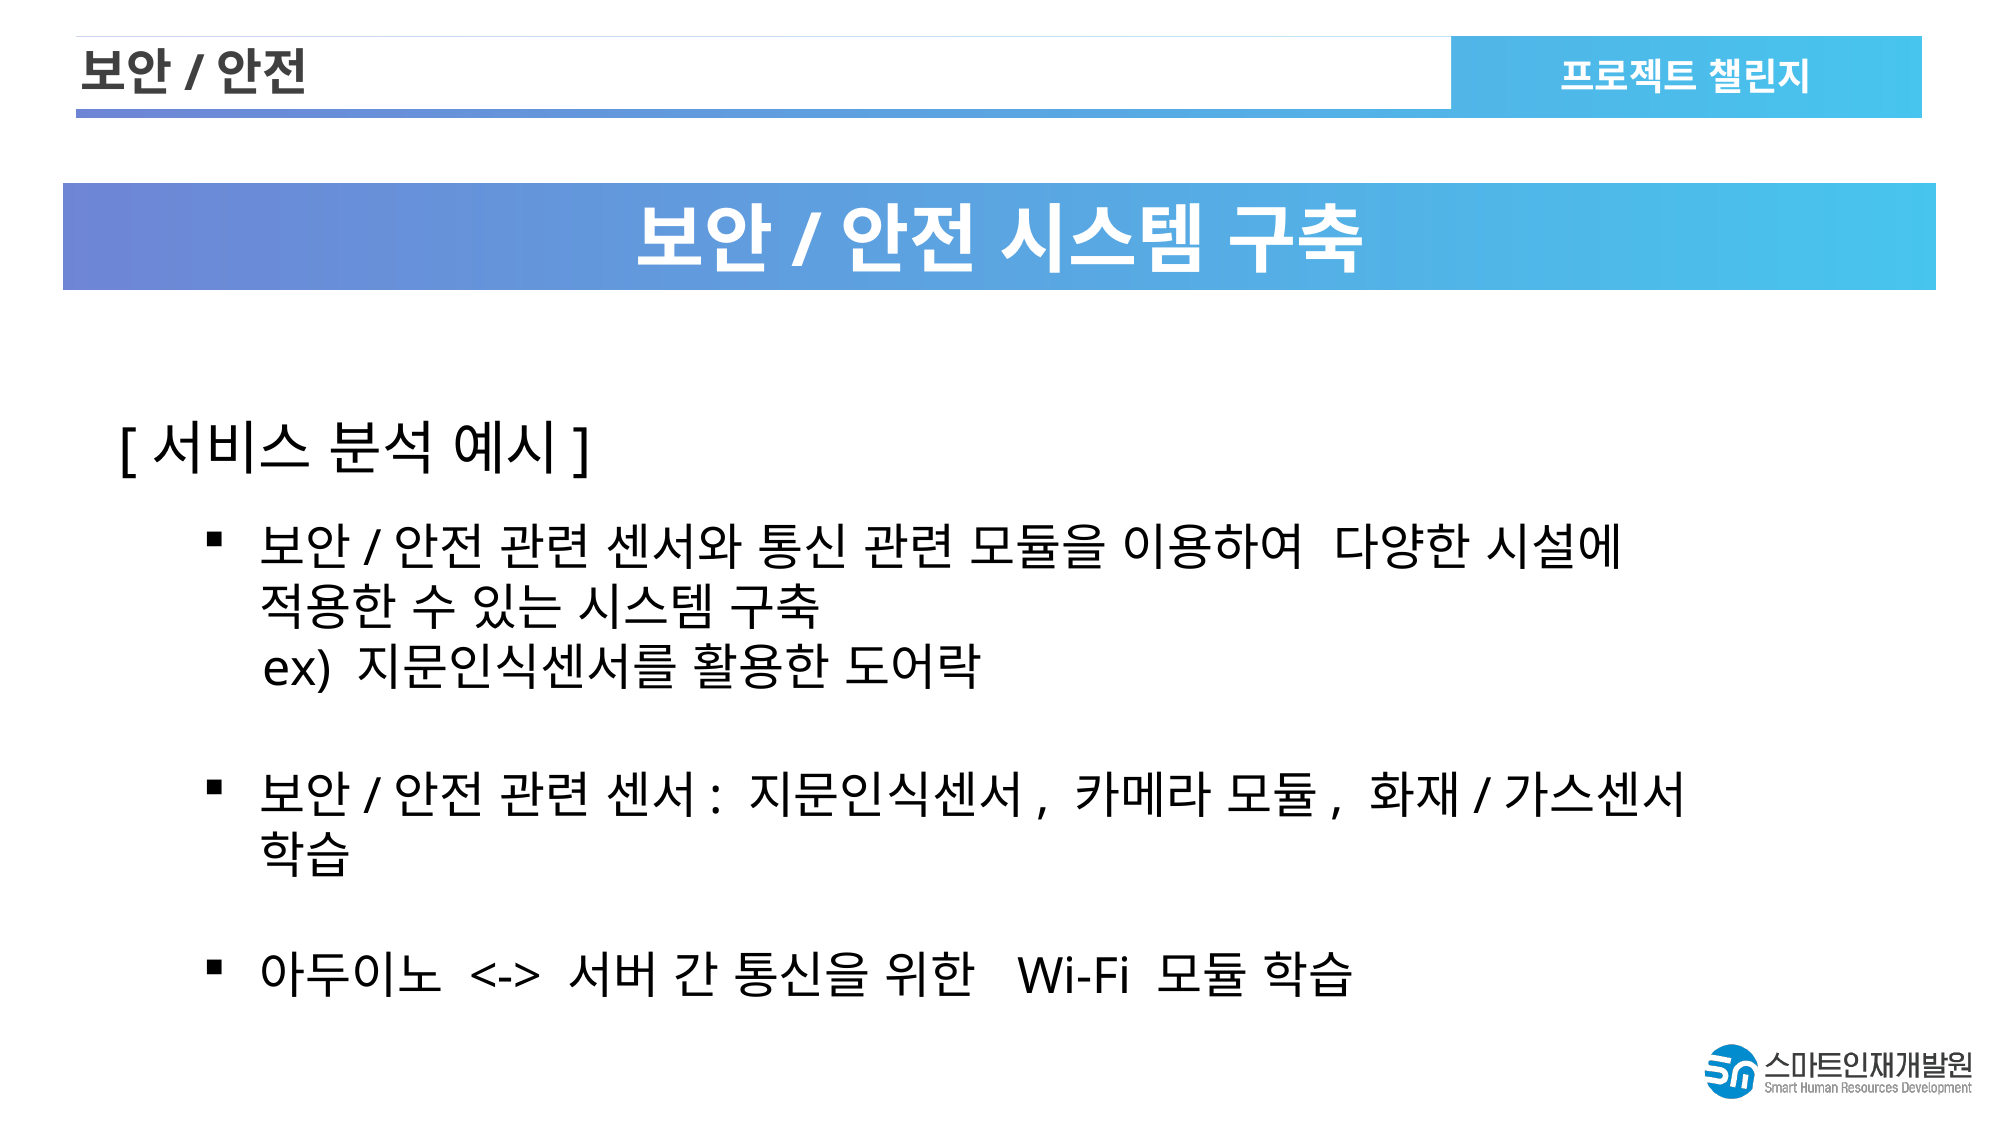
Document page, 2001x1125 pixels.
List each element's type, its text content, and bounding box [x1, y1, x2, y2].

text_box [76, 36, 1922, 118]
text_box 보안/안전 관련 센서와 통신 관련 모듈을 이용하여 다양한 시설에 적용한 수 있는 시스템 구축 ex) 지문인식센서를 활용한 도어락 보안/안전 관련 센서: 지문인식센서, 카메라 모듈, 화재/가스센서 학습 아두이노 <-> 서버 간 통신을 위한 Wi-Fi 모듈 학습 [188, 507, 1760, 1011]
text_box [서비스 분석 예시] [103, 404, 743, 489]
text_box 보안/안전 [65, 33, 324, 108]
picture [62, 183, 1936, 290]
picture [1692, 1033, 1985, 1110]
